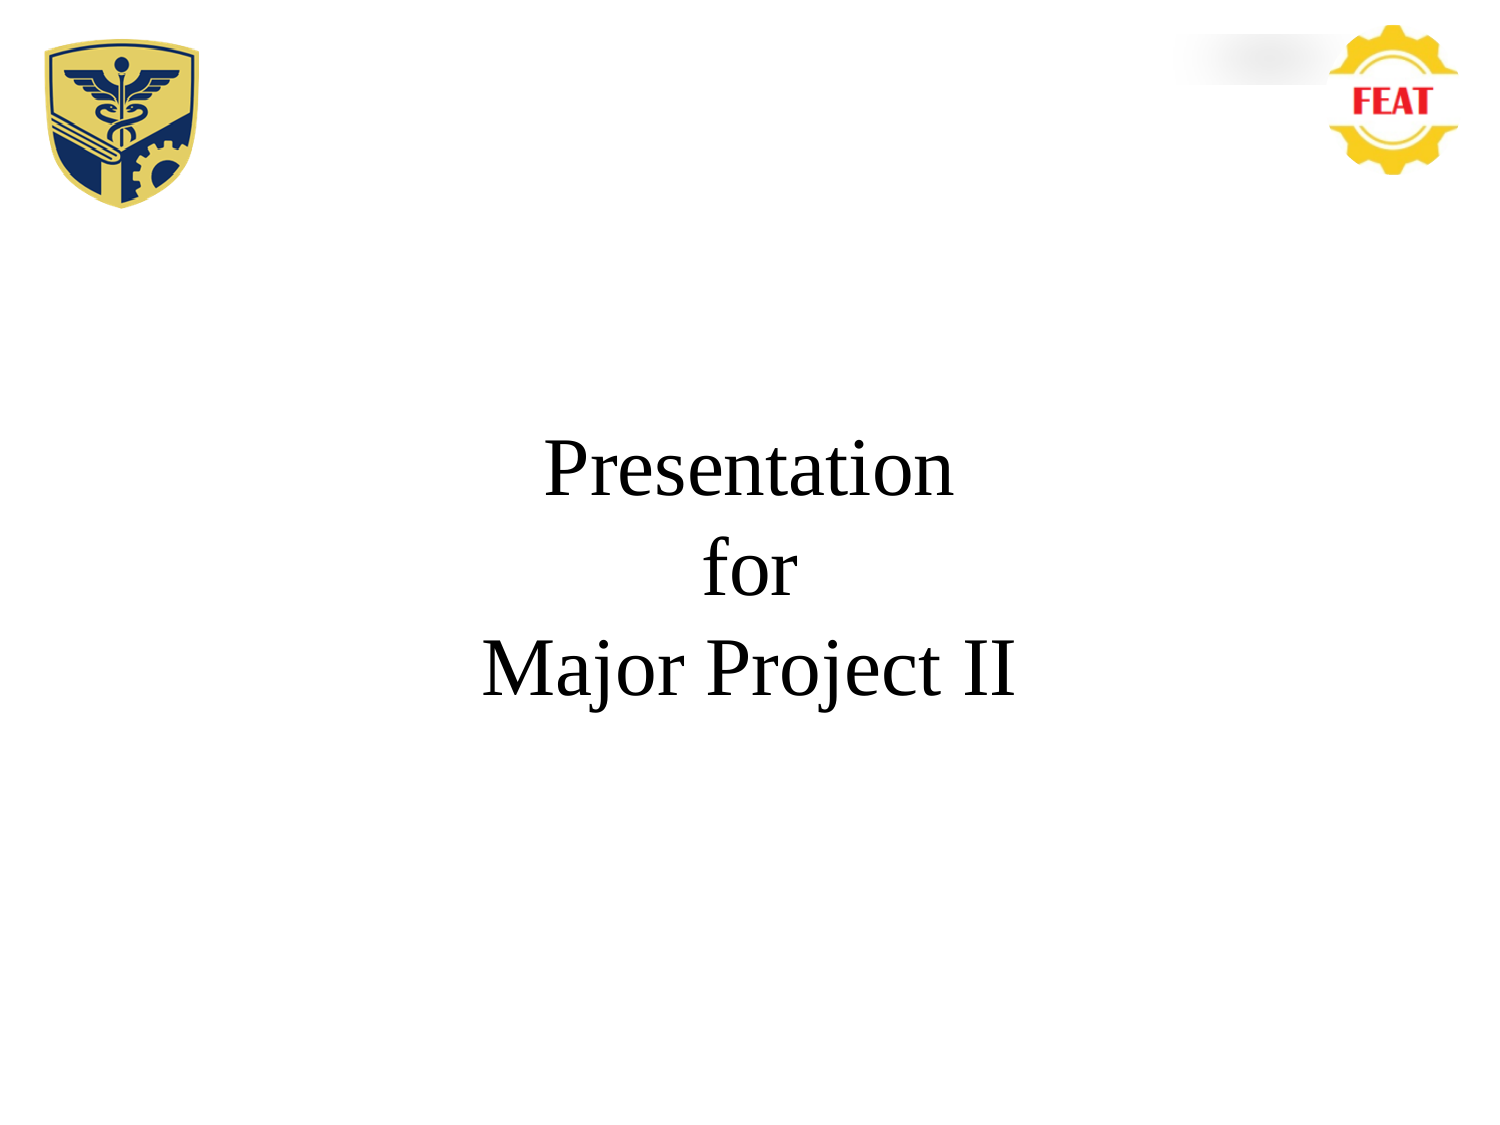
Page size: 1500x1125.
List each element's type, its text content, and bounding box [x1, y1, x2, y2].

picture [27, 24, 213, 226]
picture [1324, 24, 1463, 176]
title Presentation for Major Project II [87, 281, 1413, 844]
